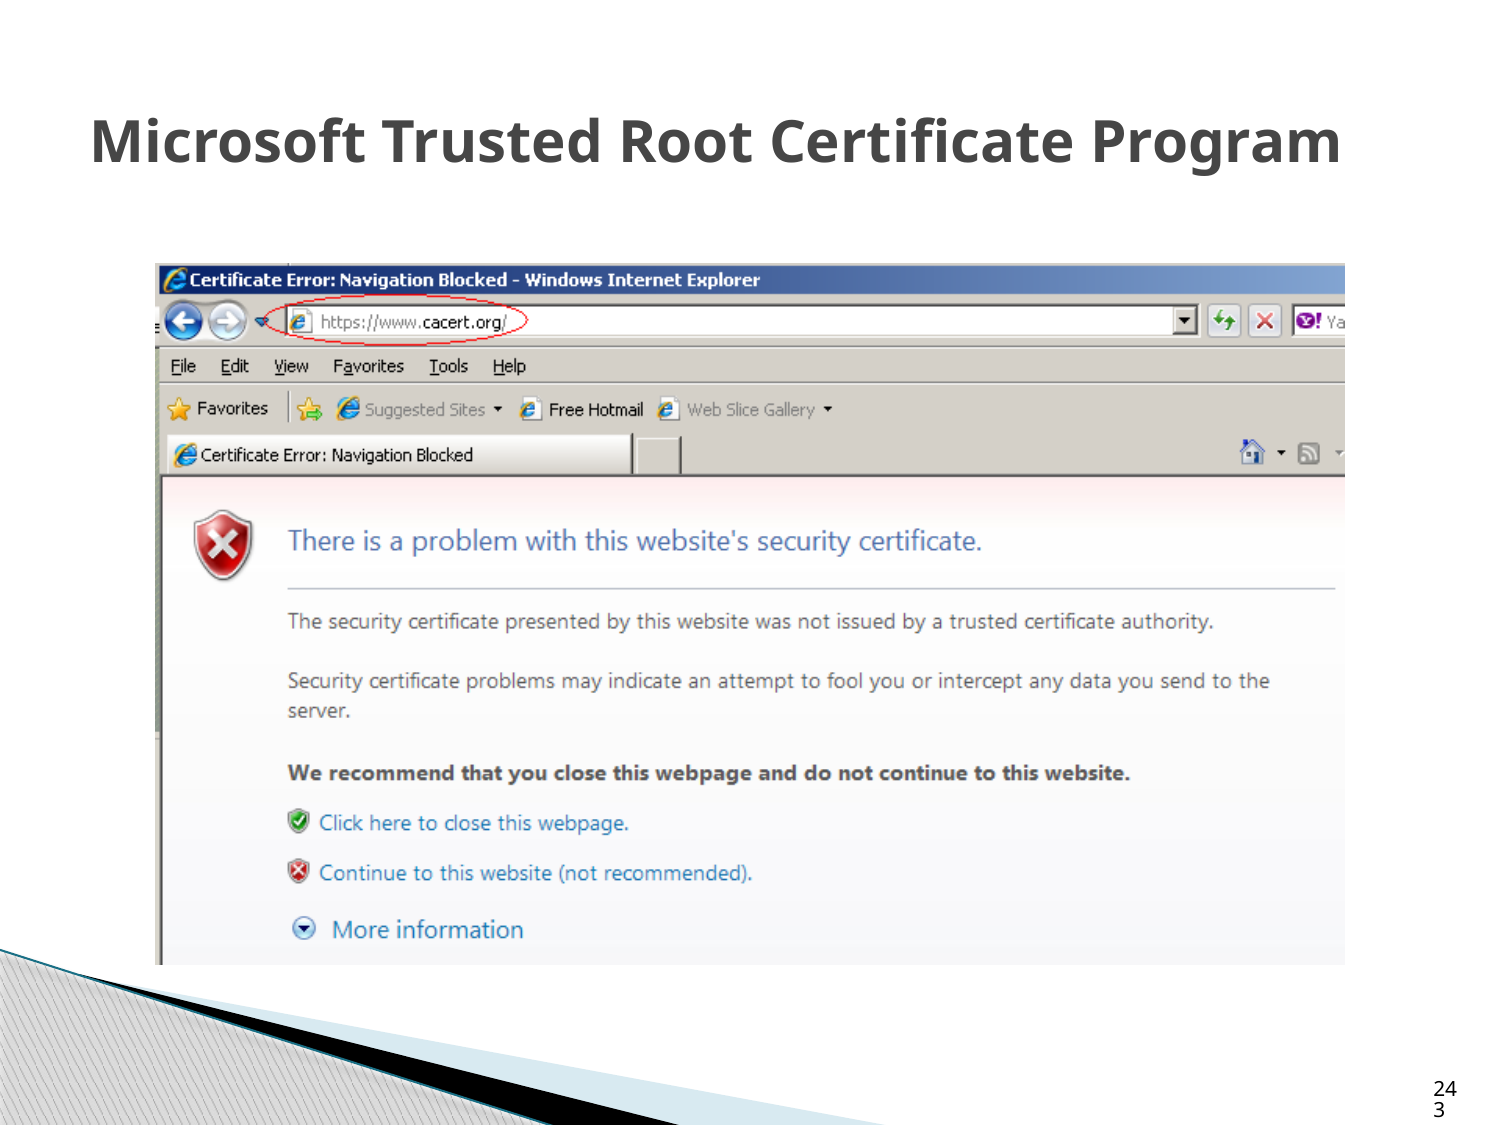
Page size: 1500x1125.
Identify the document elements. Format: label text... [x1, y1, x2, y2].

slide_number 243 [1418, 1051, 1479, 1112]
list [155, 263, 1345, 966]
title Microsoft Trusted Root Certificate Program [75, 45, 1425, 233]
